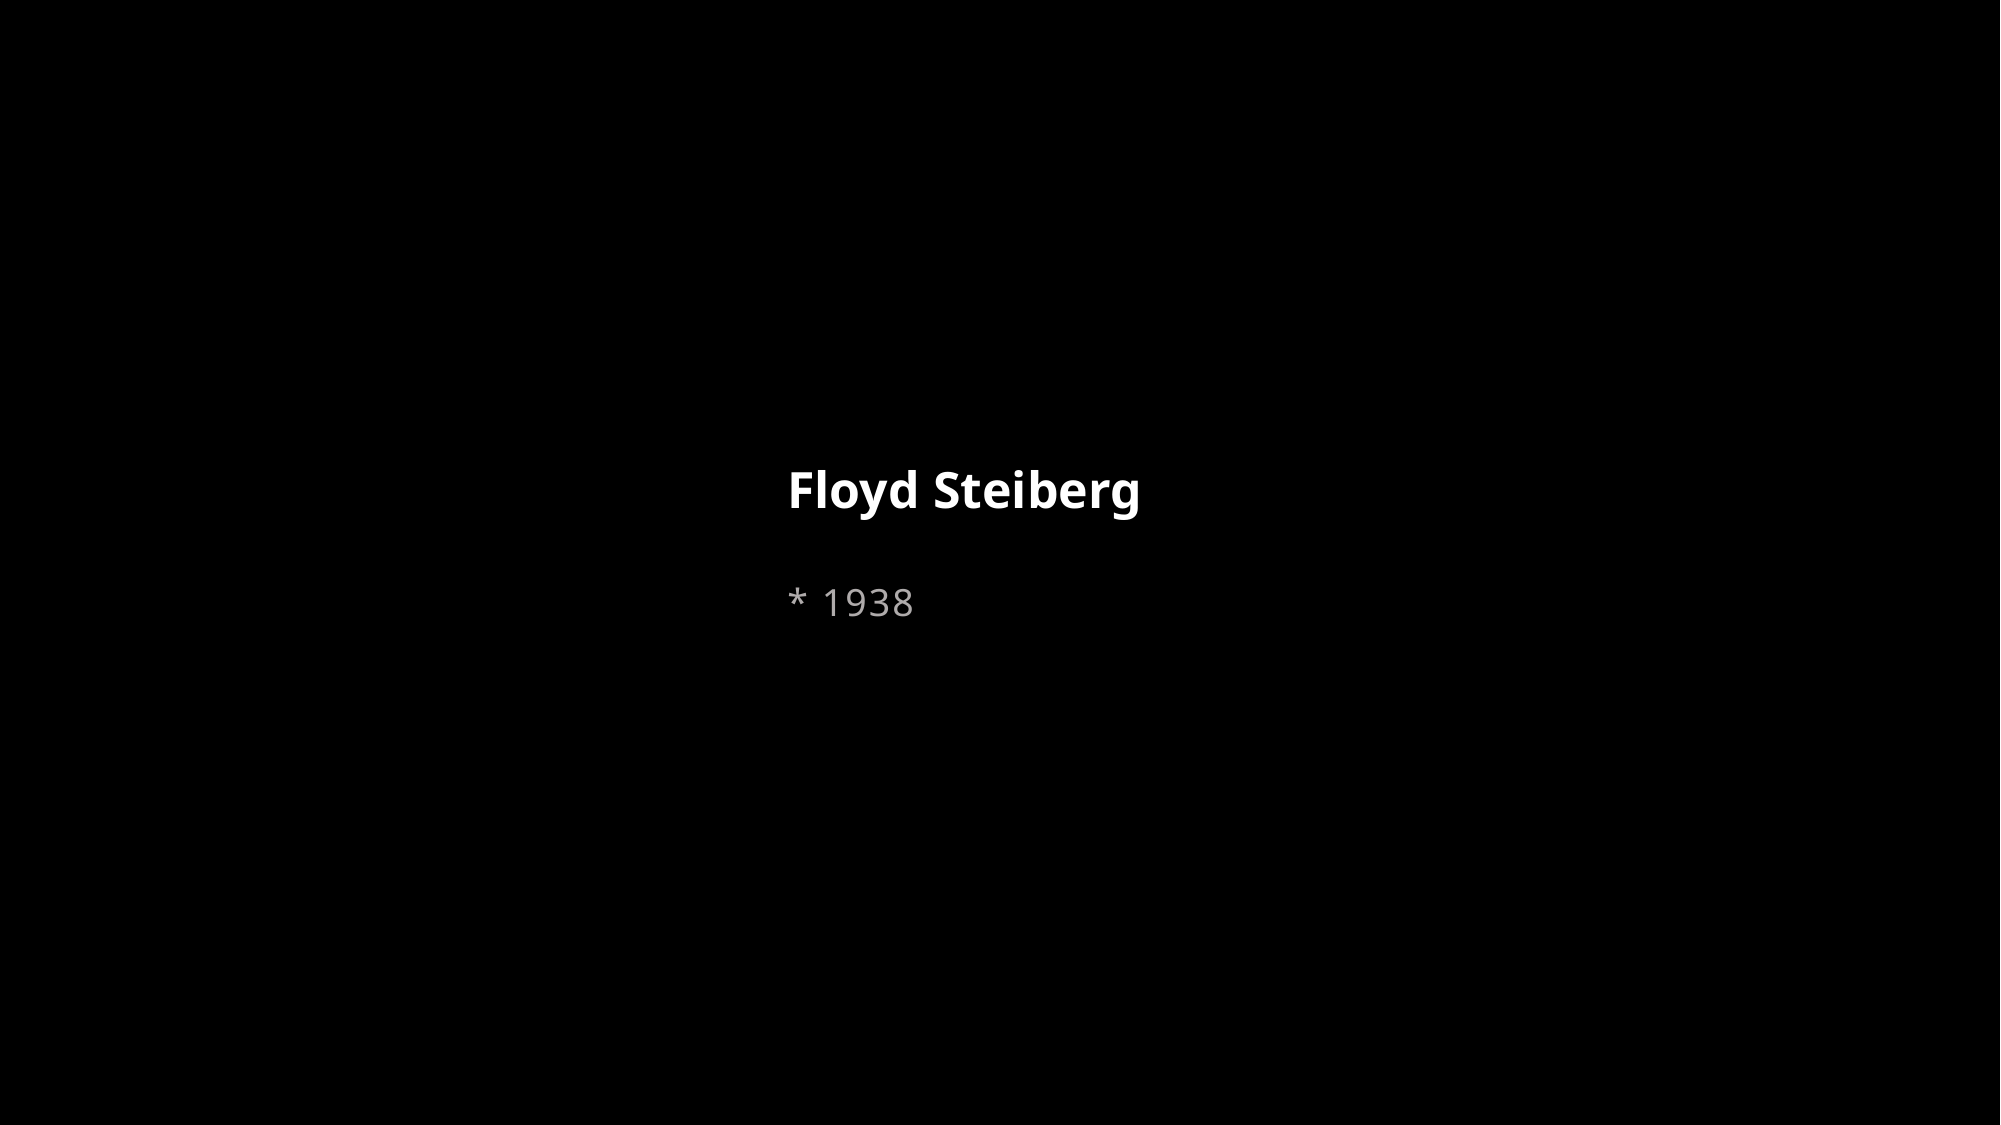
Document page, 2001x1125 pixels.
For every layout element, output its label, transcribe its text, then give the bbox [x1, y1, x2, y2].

text_box Floyd Steiberg * 1938 [772, 451, 1158, 632]
